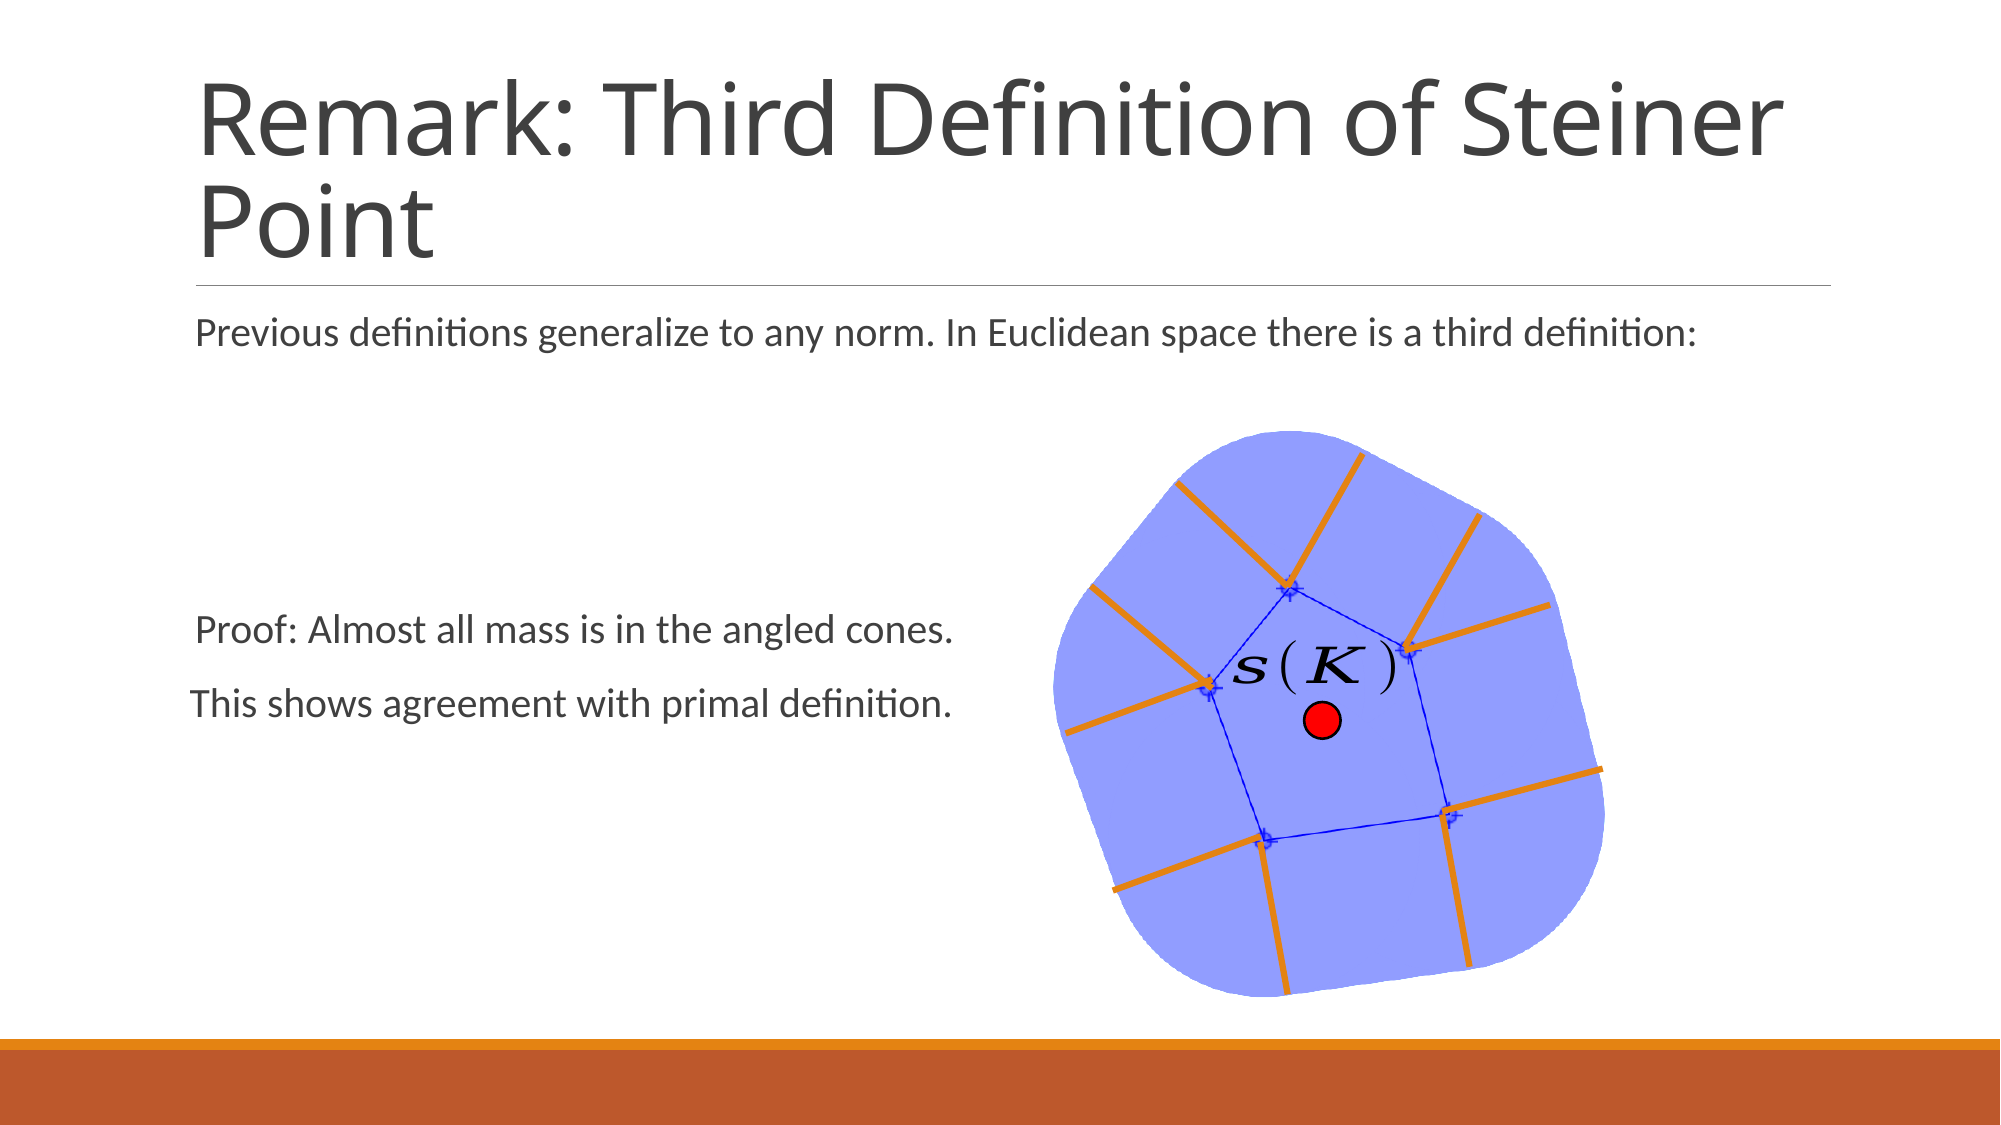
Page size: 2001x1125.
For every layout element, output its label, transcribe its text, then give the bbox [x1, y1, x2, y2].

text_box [1004, 387, 1641, 1025]
title Remark: Third Definition of Steiner Point [180, 47, 1830, 285]
